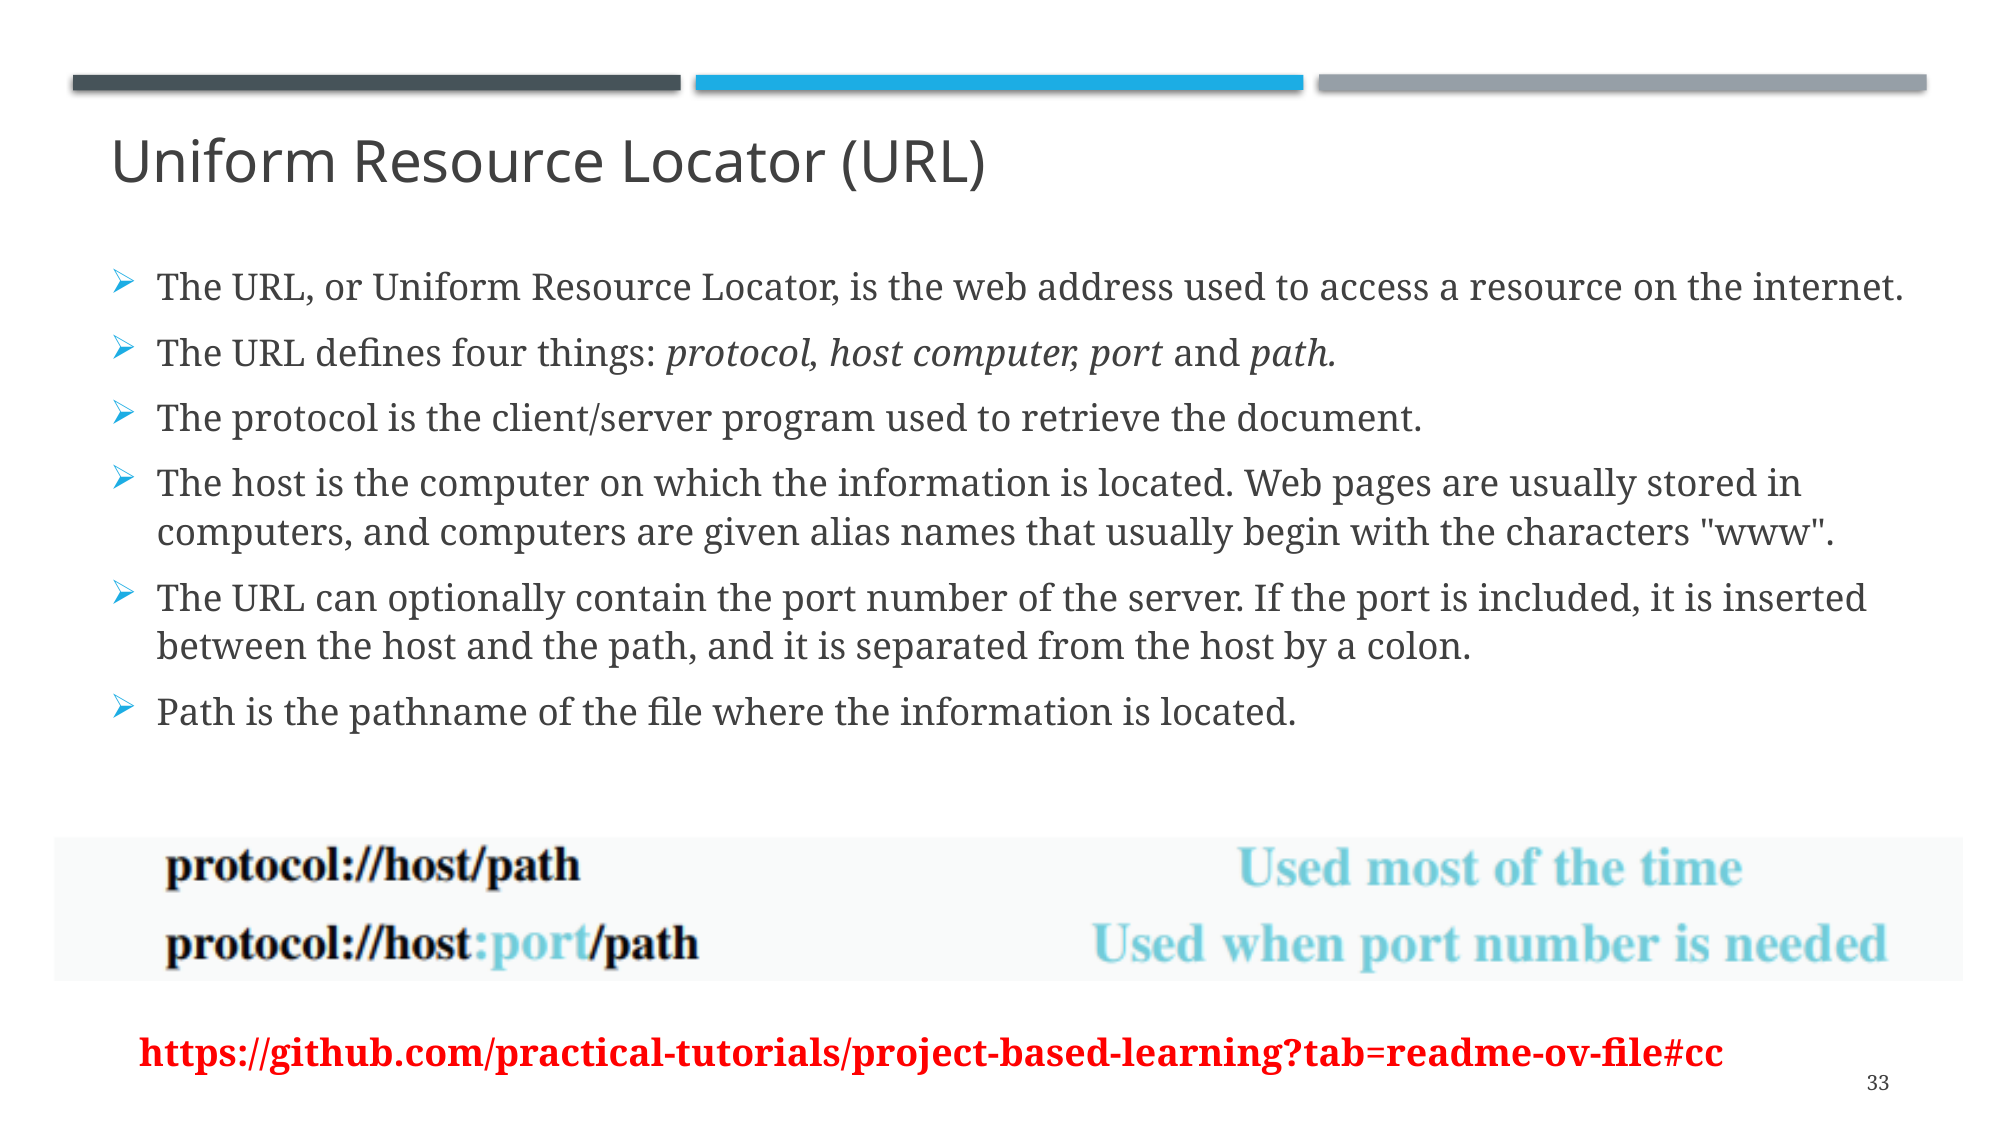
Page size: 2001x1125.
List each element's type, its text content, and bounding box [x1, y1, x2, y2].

slide_number 33 [1732, 1053, 1905, 1114]
picture [48, 830, 1964, 982]
title Uniform Resource Locator (URL) [95, 80, 1905, 202]
list The URL, or Uniform Resource Locator, is the web address used to access a resource on the internet. The URL defines four things: protocol, host computer, port and path. The protocol is the client/server program used to retrieve the document. The host is the computer on which the information is located. Web pages are usually stored in computers, and computers are given alias names that usually begin with the characters "www". The URL can optionally contain the port number of the server. If the port is included, it is inserted between the host and the path, and it is separated from the host by a colon. Path is the pathname of the file where the information is located. [95, 218, 1944, 774]
text_box https://github.com/practical-tutorials/project-based-learning?tab=readme-ov-file#cc [124, 1021, 1834, 1082]
